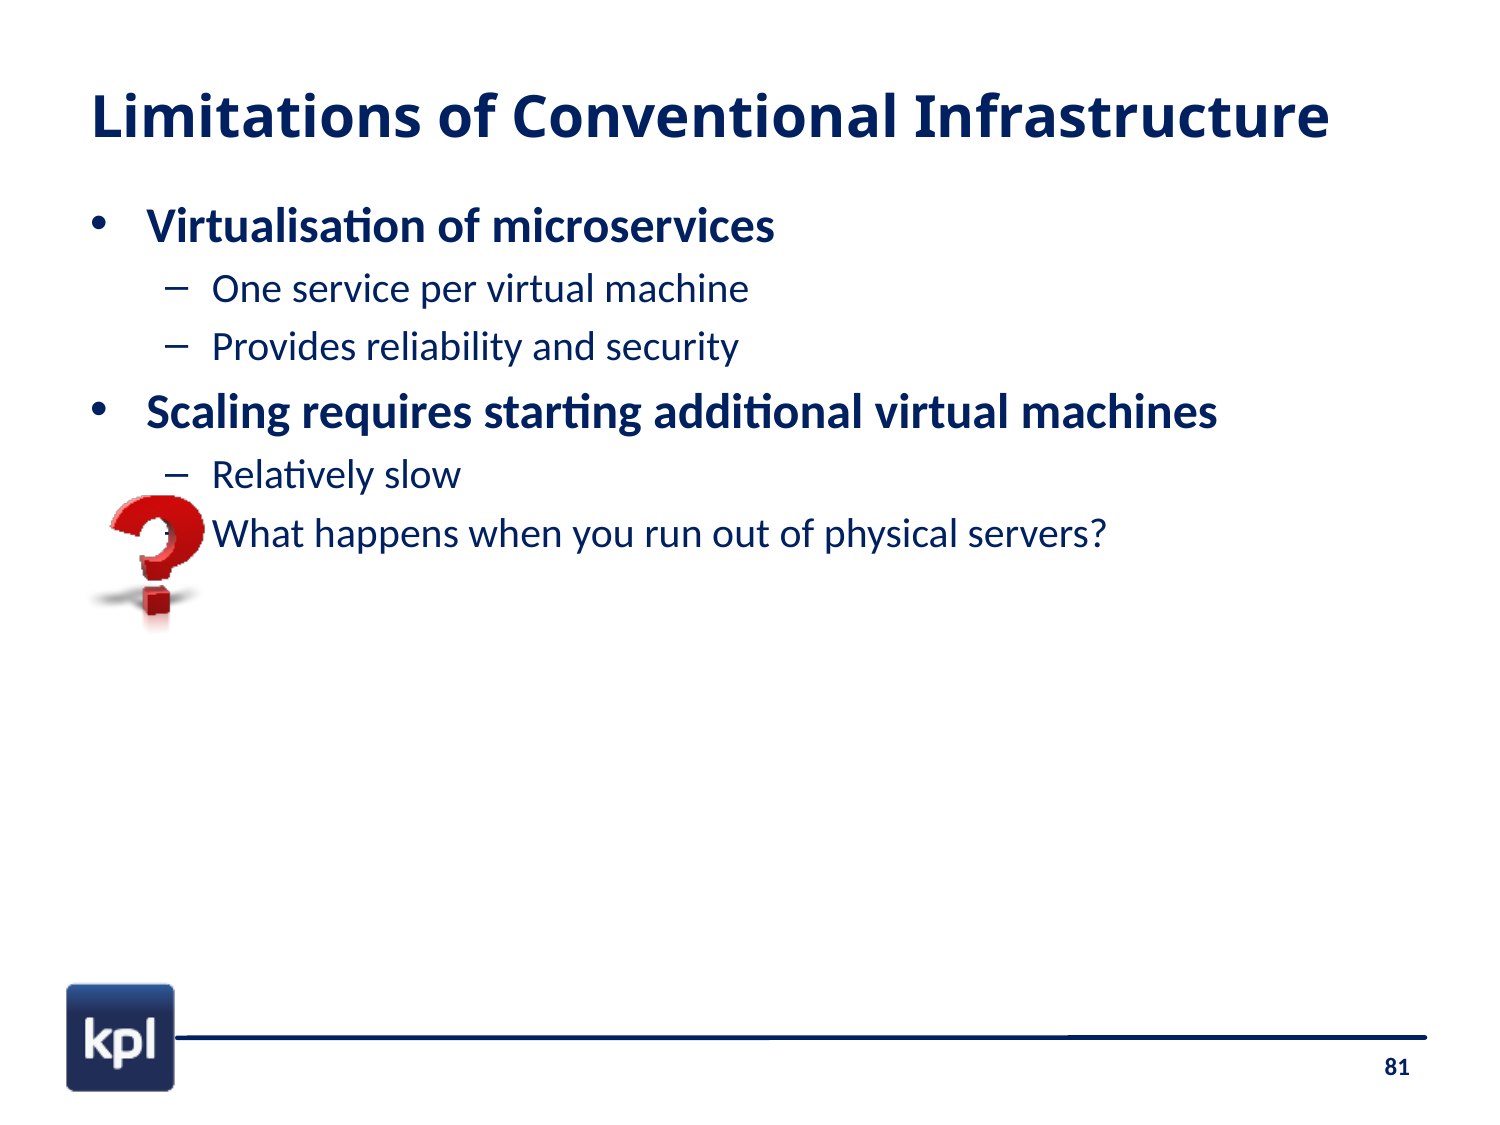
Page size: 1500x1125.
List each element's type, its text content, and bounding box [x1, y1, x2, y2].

list Virtualisation of microservices One service per virtual machine Provides reliability and security Scaling requires starting additional virtual machines Relatively slow What happens when you run out of physical servers? [75, 184, 1425, 1013]
slide_number 81 [987, 1042, 1425, 1103]
picture [80, 491, 216, 636]
picture [62, 980, 178, 1095]
title Limitations of Conventional Infrastructure [75, 43, 1436, 185]
